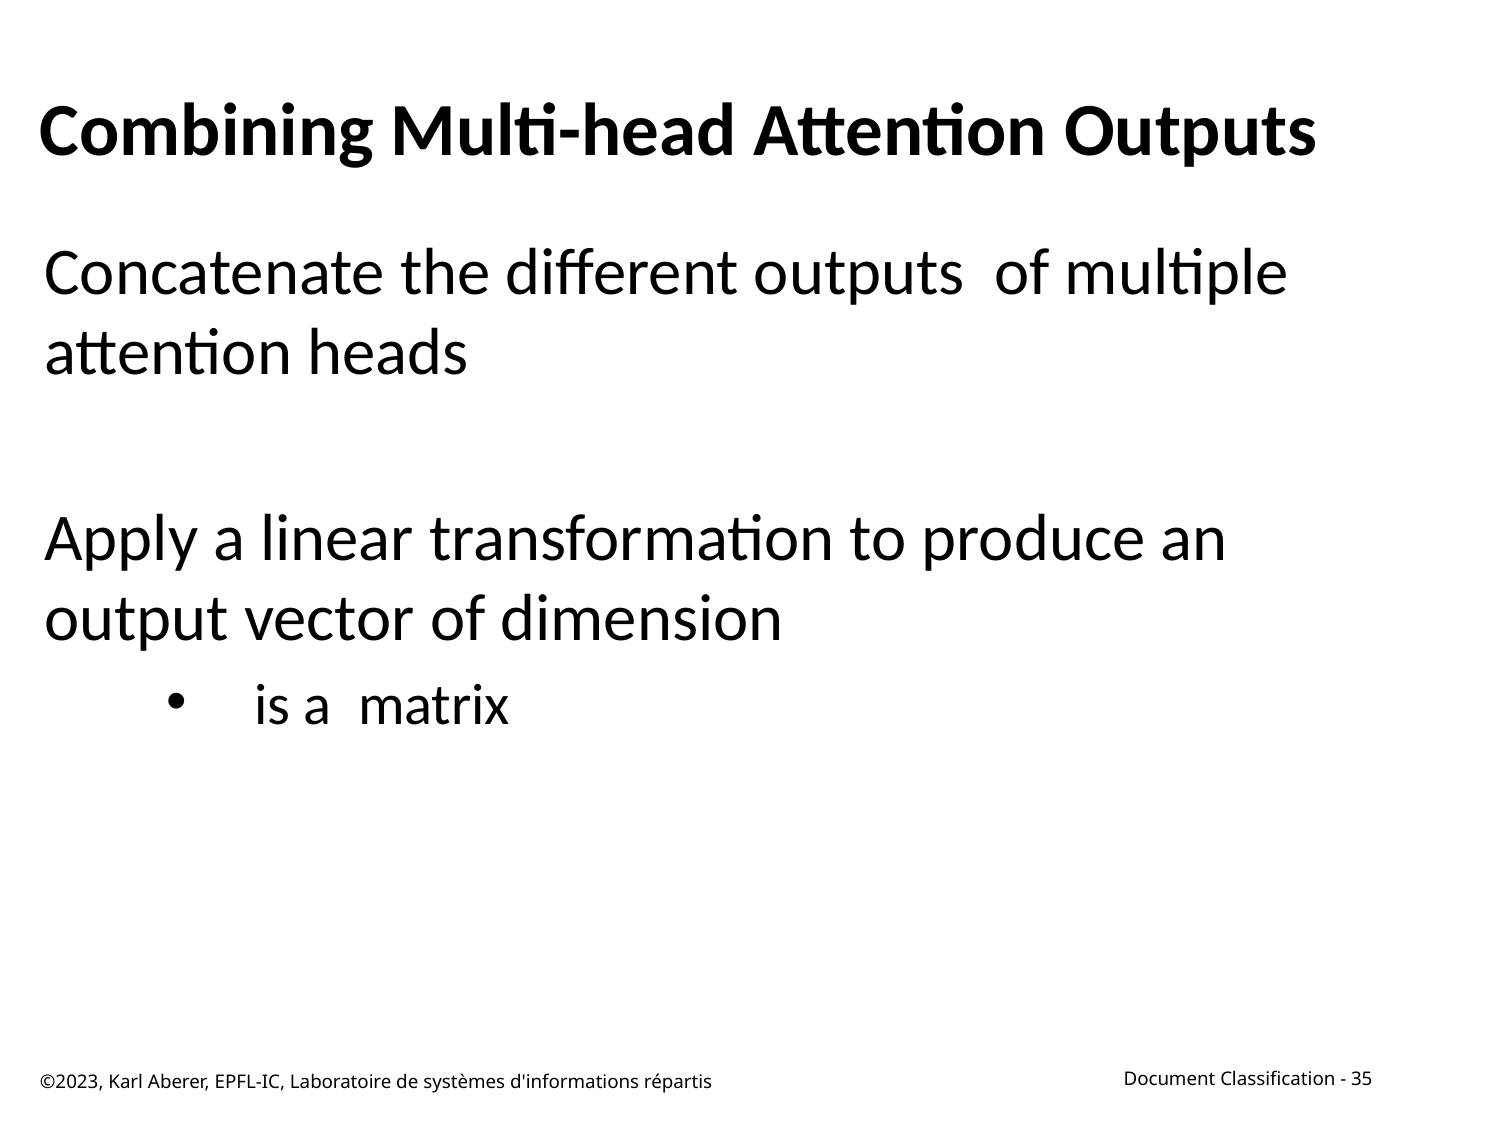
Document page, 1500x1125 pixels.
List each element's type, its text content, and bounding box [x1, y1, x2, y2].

footer ©2023, Karl Aberer, EPFL-IC, Laboratoire de systèmes d'informations répartis [24, 1062, 988, 1101]
title Combining Multi-head Attention Outputs [24, 49, 1388, 201]
